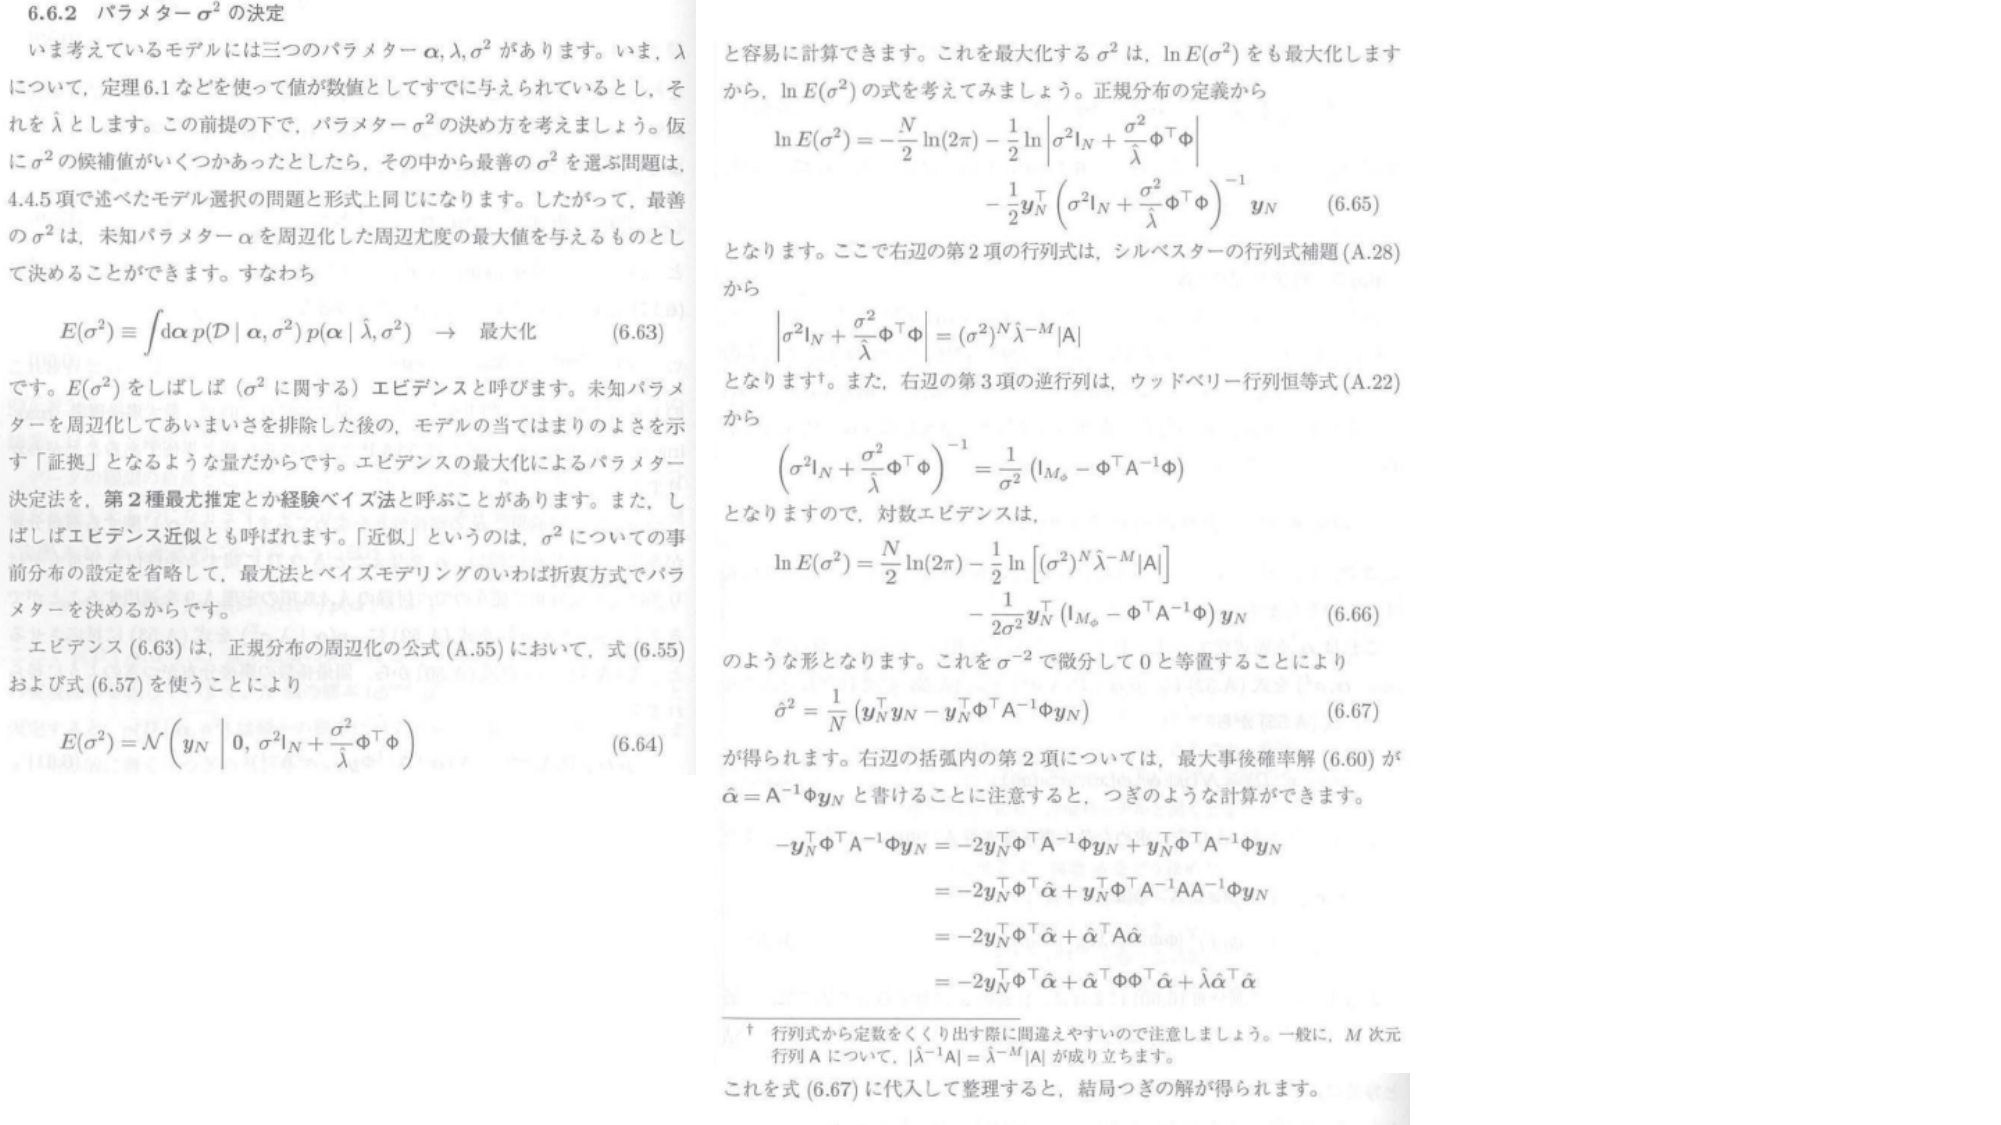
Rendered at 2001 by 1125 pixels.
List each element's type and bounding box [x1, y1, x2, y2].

picture [714, 1073, 1410, 1125]
picture [0, 0, 696, 775]
picture [714, 39, 1410, 1067]
